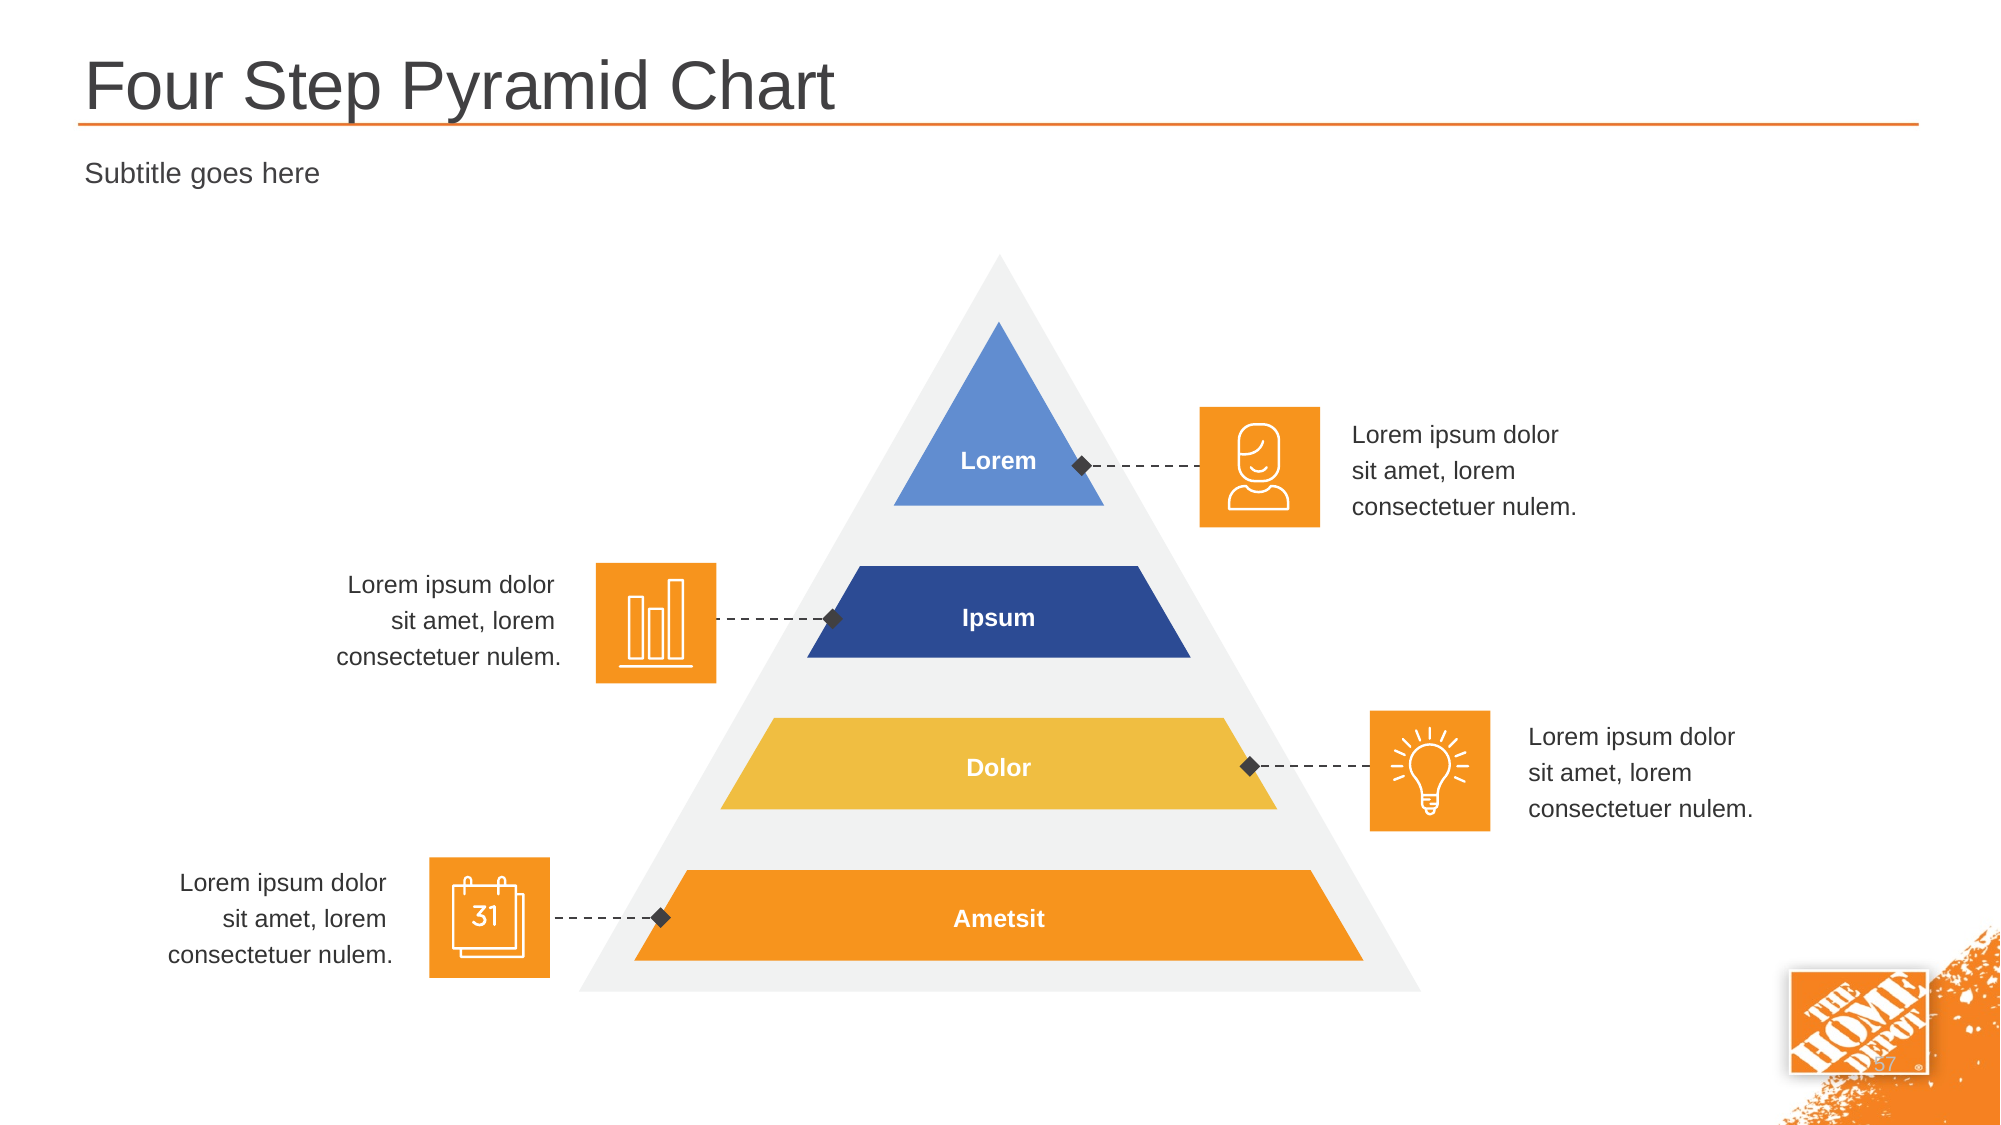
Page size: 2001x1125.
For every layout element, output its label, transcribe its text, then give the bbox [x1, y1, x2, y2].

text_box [595, 562, 717, 684]
list Subtitle goes here [69, 140, 1874, 198]
text_box Lorem ipsum dolor sit amet, lorem consectetuer nulem. [87, 555, 577, 678]
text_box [1199, 406, 1321, 528]
text_box Lorem ipsum dolor sit amet, lorem consectetuer nulem. [1422, 405, 1912, 528]
picture [0, 0, 2000, 1125]
title Four Step Pyramid Chart [69, 33, 1894, 132]
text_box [578, 253, 1422, 992]
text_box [429, 857, 551, 978]
text_box Lorem ipsum dolor sit amet, lorem consectetuer nulem. [87, 853, 409, 976]
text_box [1369, 710, 1491, 832]
text_box Lorem ipsum dolor sit amet, lorem consectetuer nulem. [1513, 707, 1912, 830]
slide_number 57 [1835, 1033, 1912, 1094]
